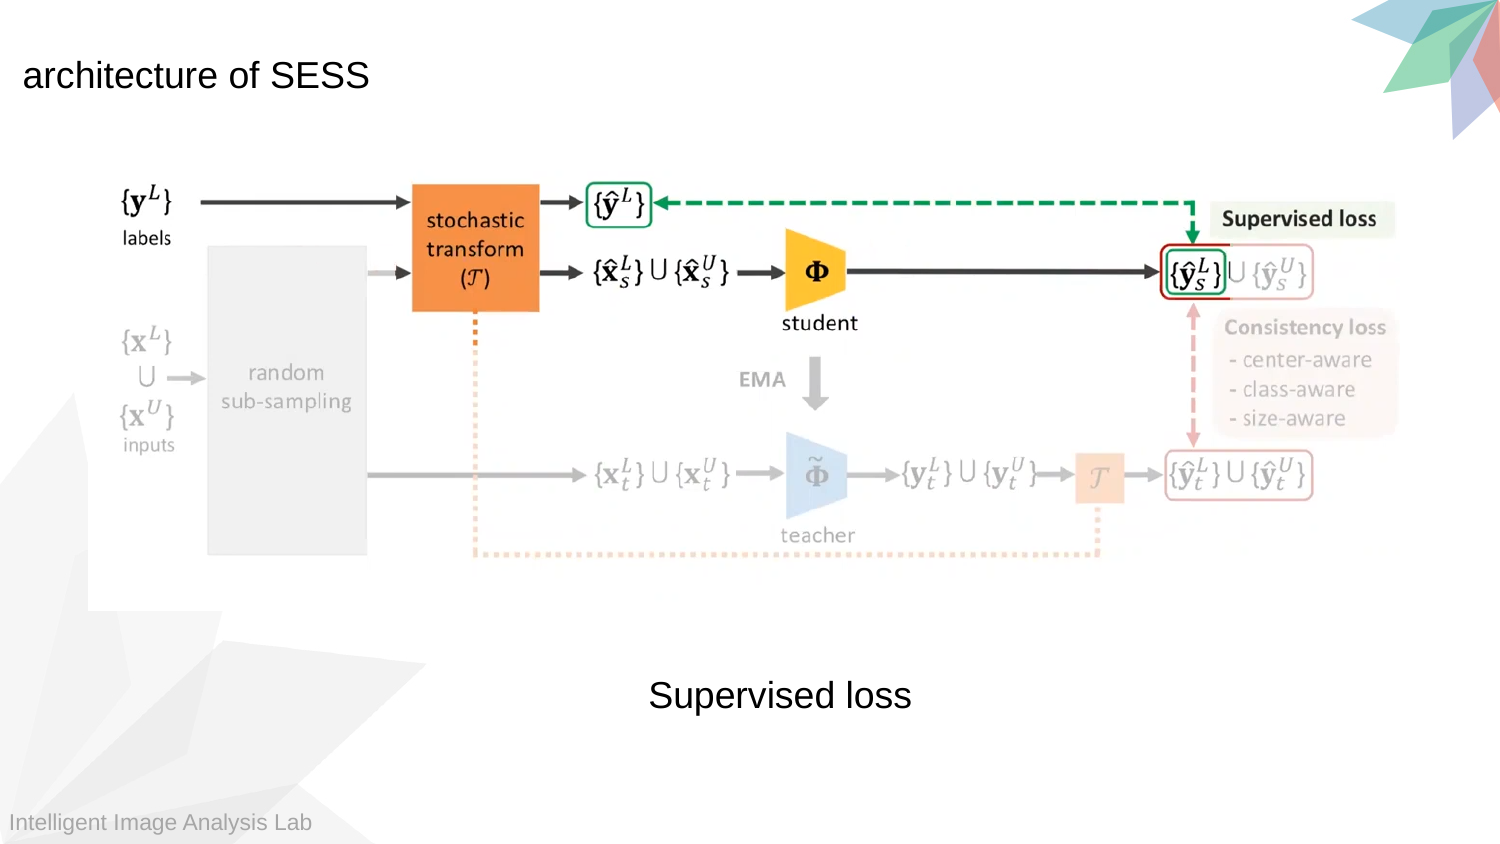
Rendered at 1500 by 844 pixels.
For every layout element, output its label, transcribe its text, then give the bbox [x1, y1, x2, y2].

text_box Supervised loss [633, 663, 928, 723]
picture [0, 0, 1500, 844]
text_box architecture of SESS [7, 43, 386, 104]
